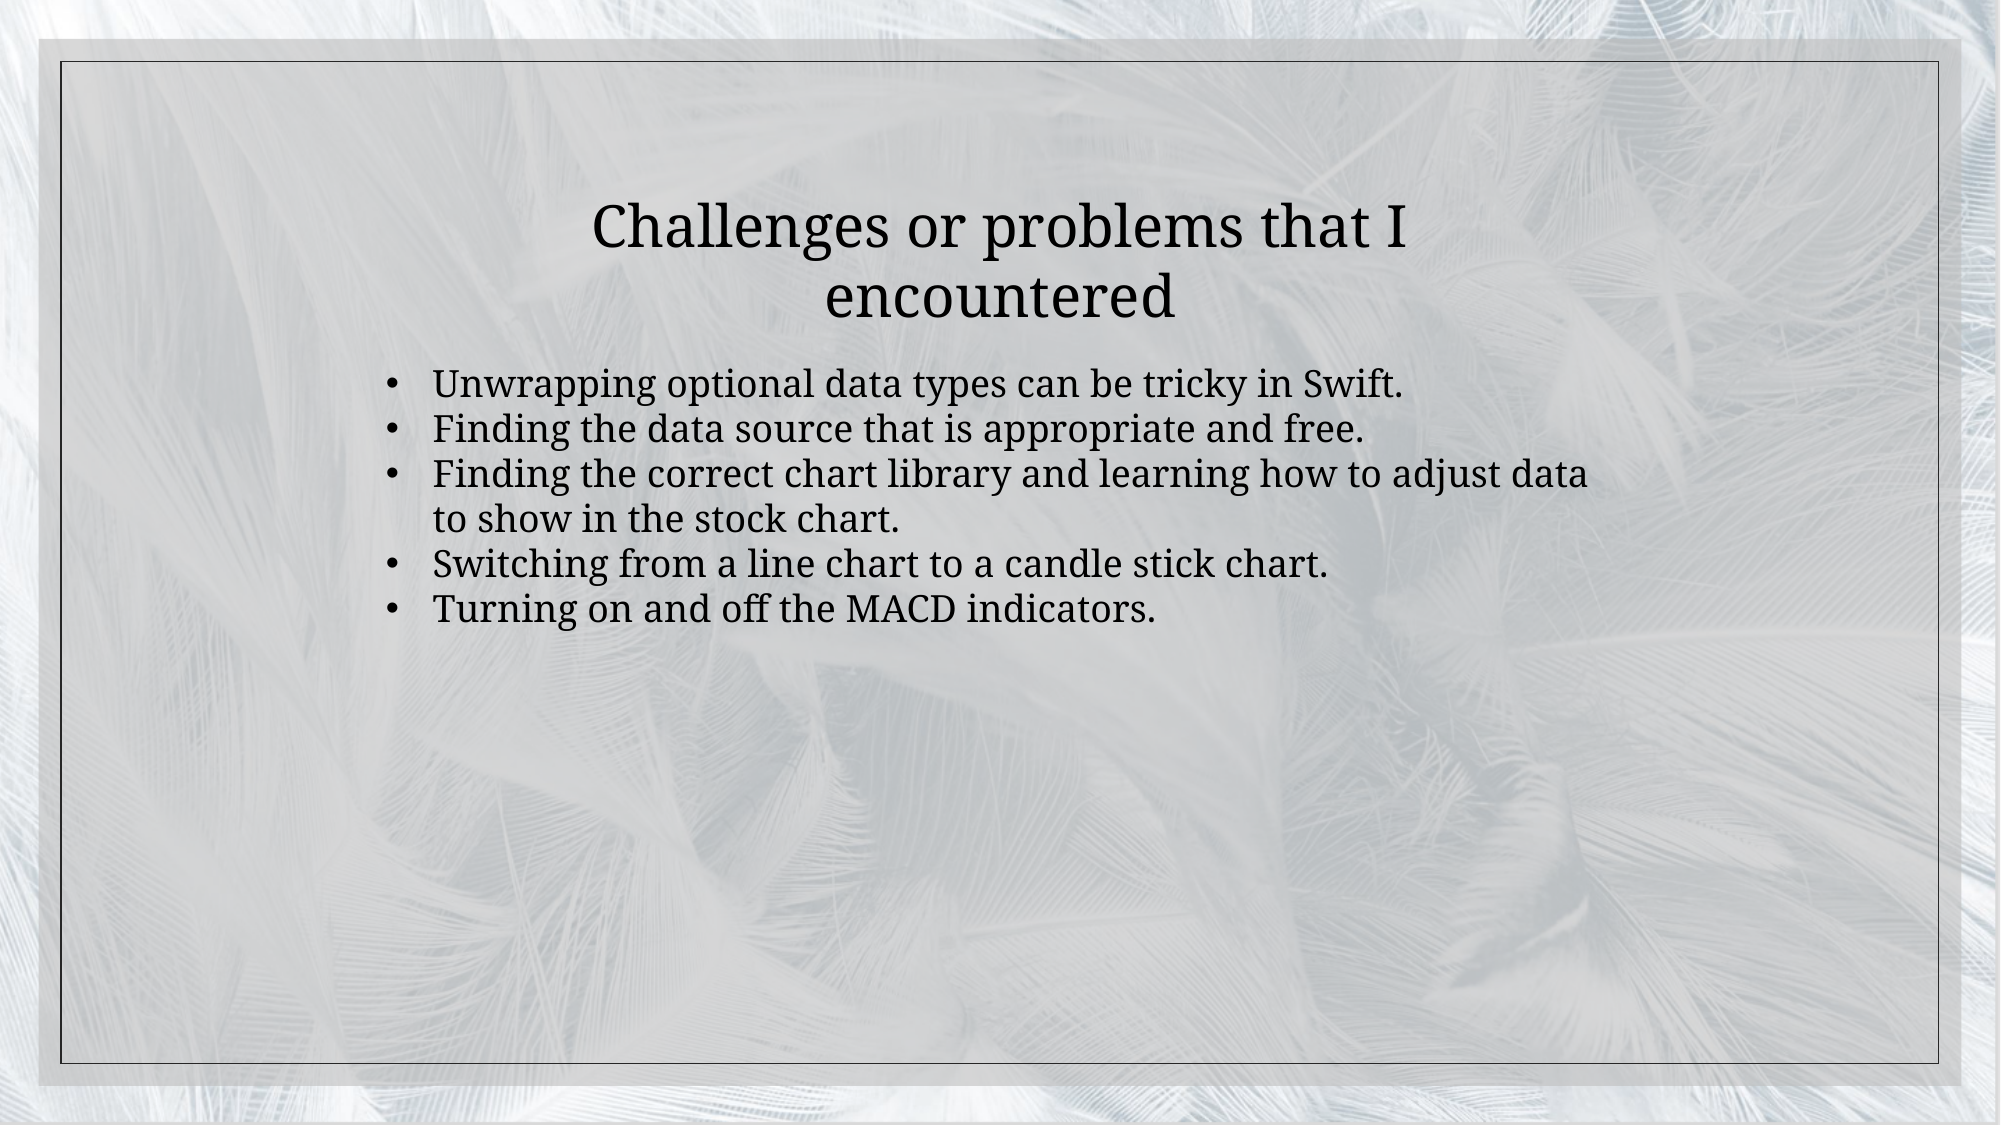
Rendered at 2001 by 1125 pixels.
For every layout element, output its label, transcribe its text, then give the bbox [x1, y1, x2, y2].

text_box Unwrapping optional data types can be tricky in Swift. Finding the data source that is appropriate and free. Finding the correct chart library and learning how to adjust data to show in the stock chart. Switching from a line chart to a candle stick chart. Turning on and off the MACD indicators. [370, 352, 1617, 637]
picture [0, 0, 2001, 1125]
text_box Challenges or problems that I encountered [442, 182, 1558, 337]
